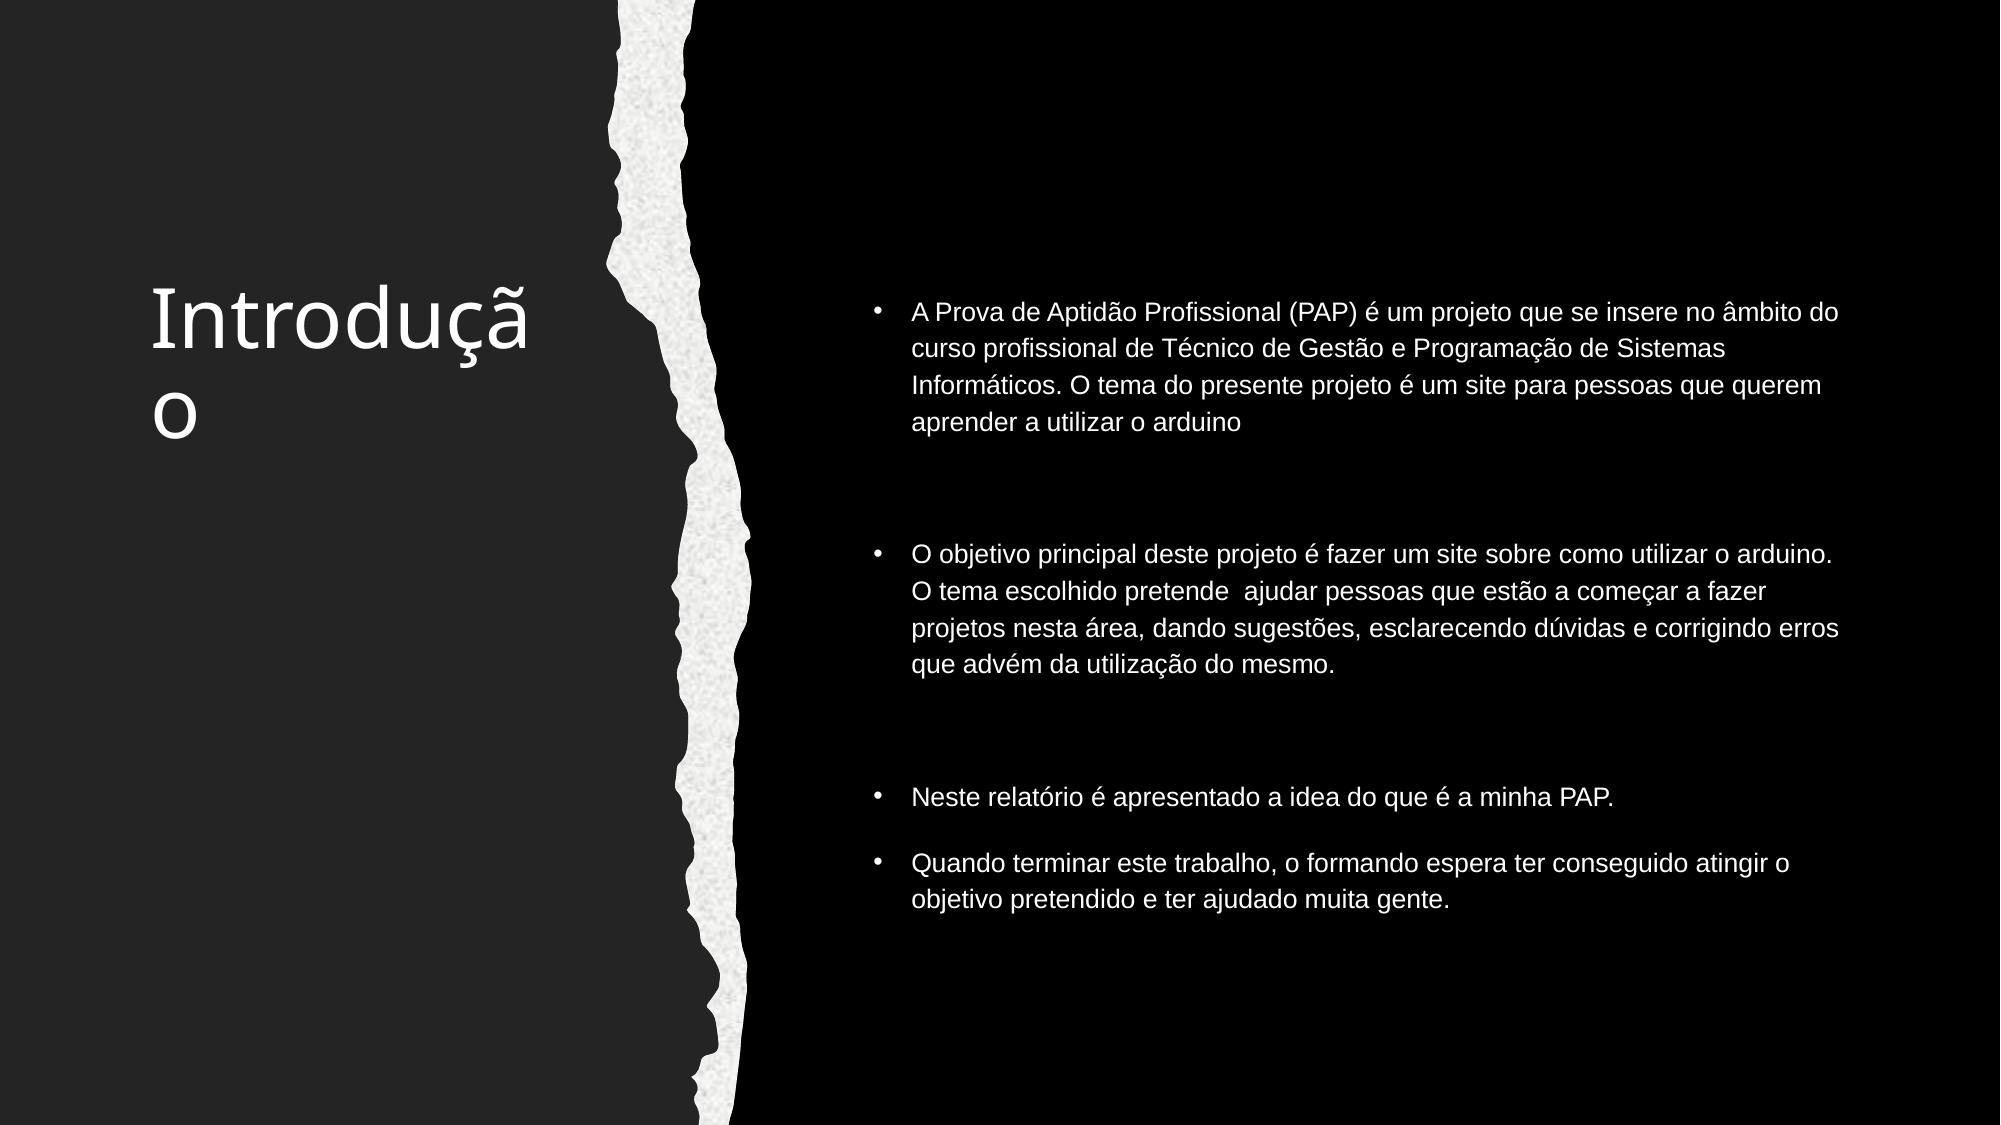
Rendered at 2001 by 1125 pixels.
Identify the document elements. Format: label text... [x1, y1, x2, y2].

text_box [752, 0, 2000, 1125]
list A Prova de Aptidão Profissional (PAP) é um projeto que se insere no âmbito do curso profissional de Técnico de Gestão e Programação de Sistemas Informáticos. O tema do presente projeto é um site para pessoas que querem aprender a utilizar o arduino O objetivo principal deste projeto é fazer um site sobre como utilizar o arduino. O tema escolhido pretende ajudar pessoas que estão a começar a fazer projetos nesta área, dando sugestões, esclarecendo dúvidas e corrigindo erros que advém da utilização do mesmo. Neste relatório é apresentado a idea do que é a minha PAP. Quando terminar este trabalho, o formando espera ter conseguido atingir o objetivo pretendido e ter ajudado muita gente. [858, 282, 1866, 931]
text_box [0, 0, 752, 1125]
